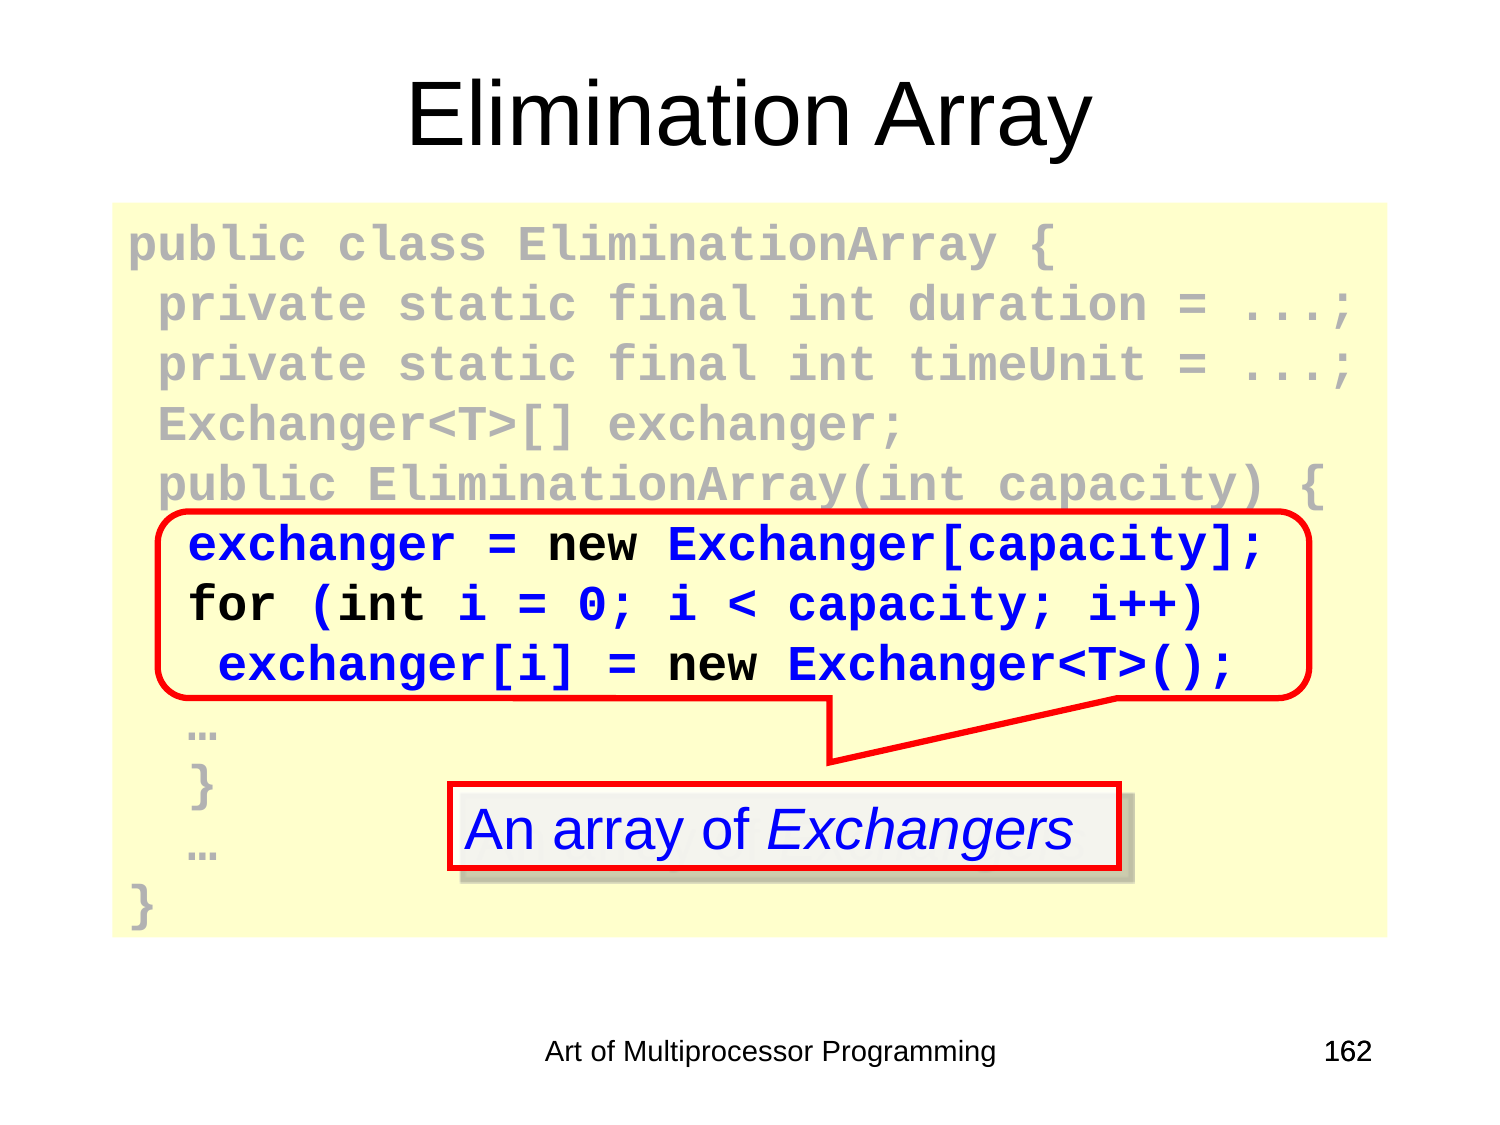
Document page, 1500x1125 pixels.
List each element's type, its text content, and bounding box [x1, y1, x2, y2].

footer Art of Multiprocessor Programming [512, 1024, 1030, 1101]
text_box [157, 511, 1310, 763]
title Elimination Array [112, 14, 1388, 203]
text_box public class EliminationArray { private static final int duration = ...; private static final int timeUnit = ...; Exchanger<T>[] exchanger; public EliminationArray(int capacity) { exchanger = new Exchanger[capacity]; for (int i = 0; i < capacity; i++) exchanger[i] = new Exchanger<T>(); … } … } [112, 203, 1388, 938]
text_box An array of Exchangers [450, 783, 1120, 869]
text_box 162 [1074, 1024, 1388, 1100]
